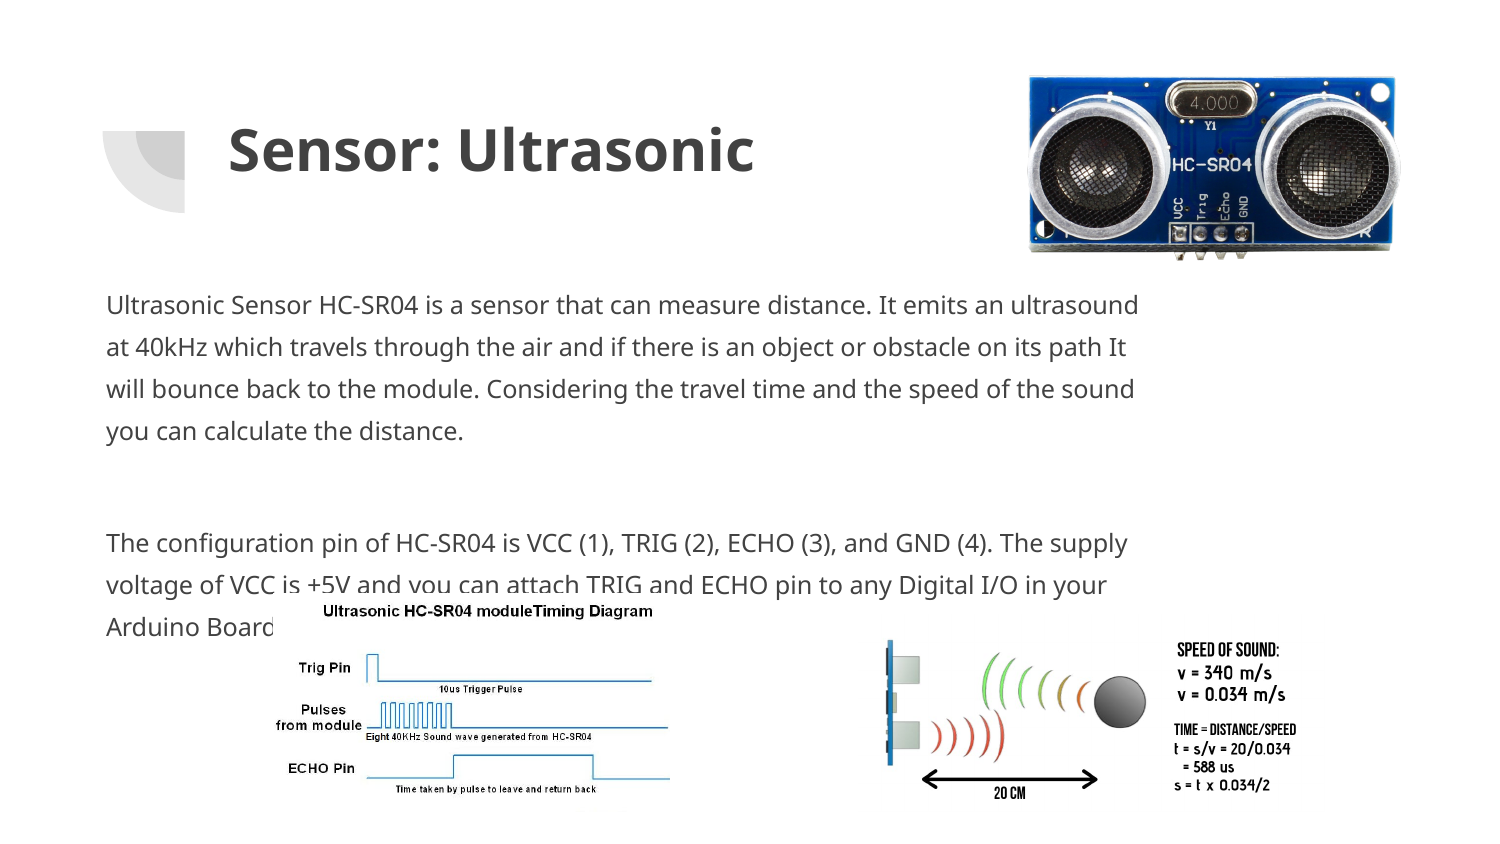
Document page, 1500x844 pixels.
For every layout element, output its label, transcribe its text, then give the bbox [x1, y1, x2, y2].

list Ultrasonic Sensor HC-SR04 is a sensor that can measure distance. It emits an ultrasound at 40kHz which travels through the air and if there is an object or obstacle on its path It will bounce back to the module. Considering the travel time and the speed of the sound you can calculate the distance. The configuration pin of HC-SR04 is VCC (1), TRIG (2), ECHO (3), and GND (4). The supply voltage of VCC is +5V and you can attach TRIG and ECHO pin to any Digital I/O in your Arduino Board. [91, 262, 1183, 657]
picture [273, 592, 671, 812]
picture [1000, 0, 1427, 341]
picture [858, 614, 1326, 812]
title Sensor: Ultrasonic [213, 98, 995, 262]
